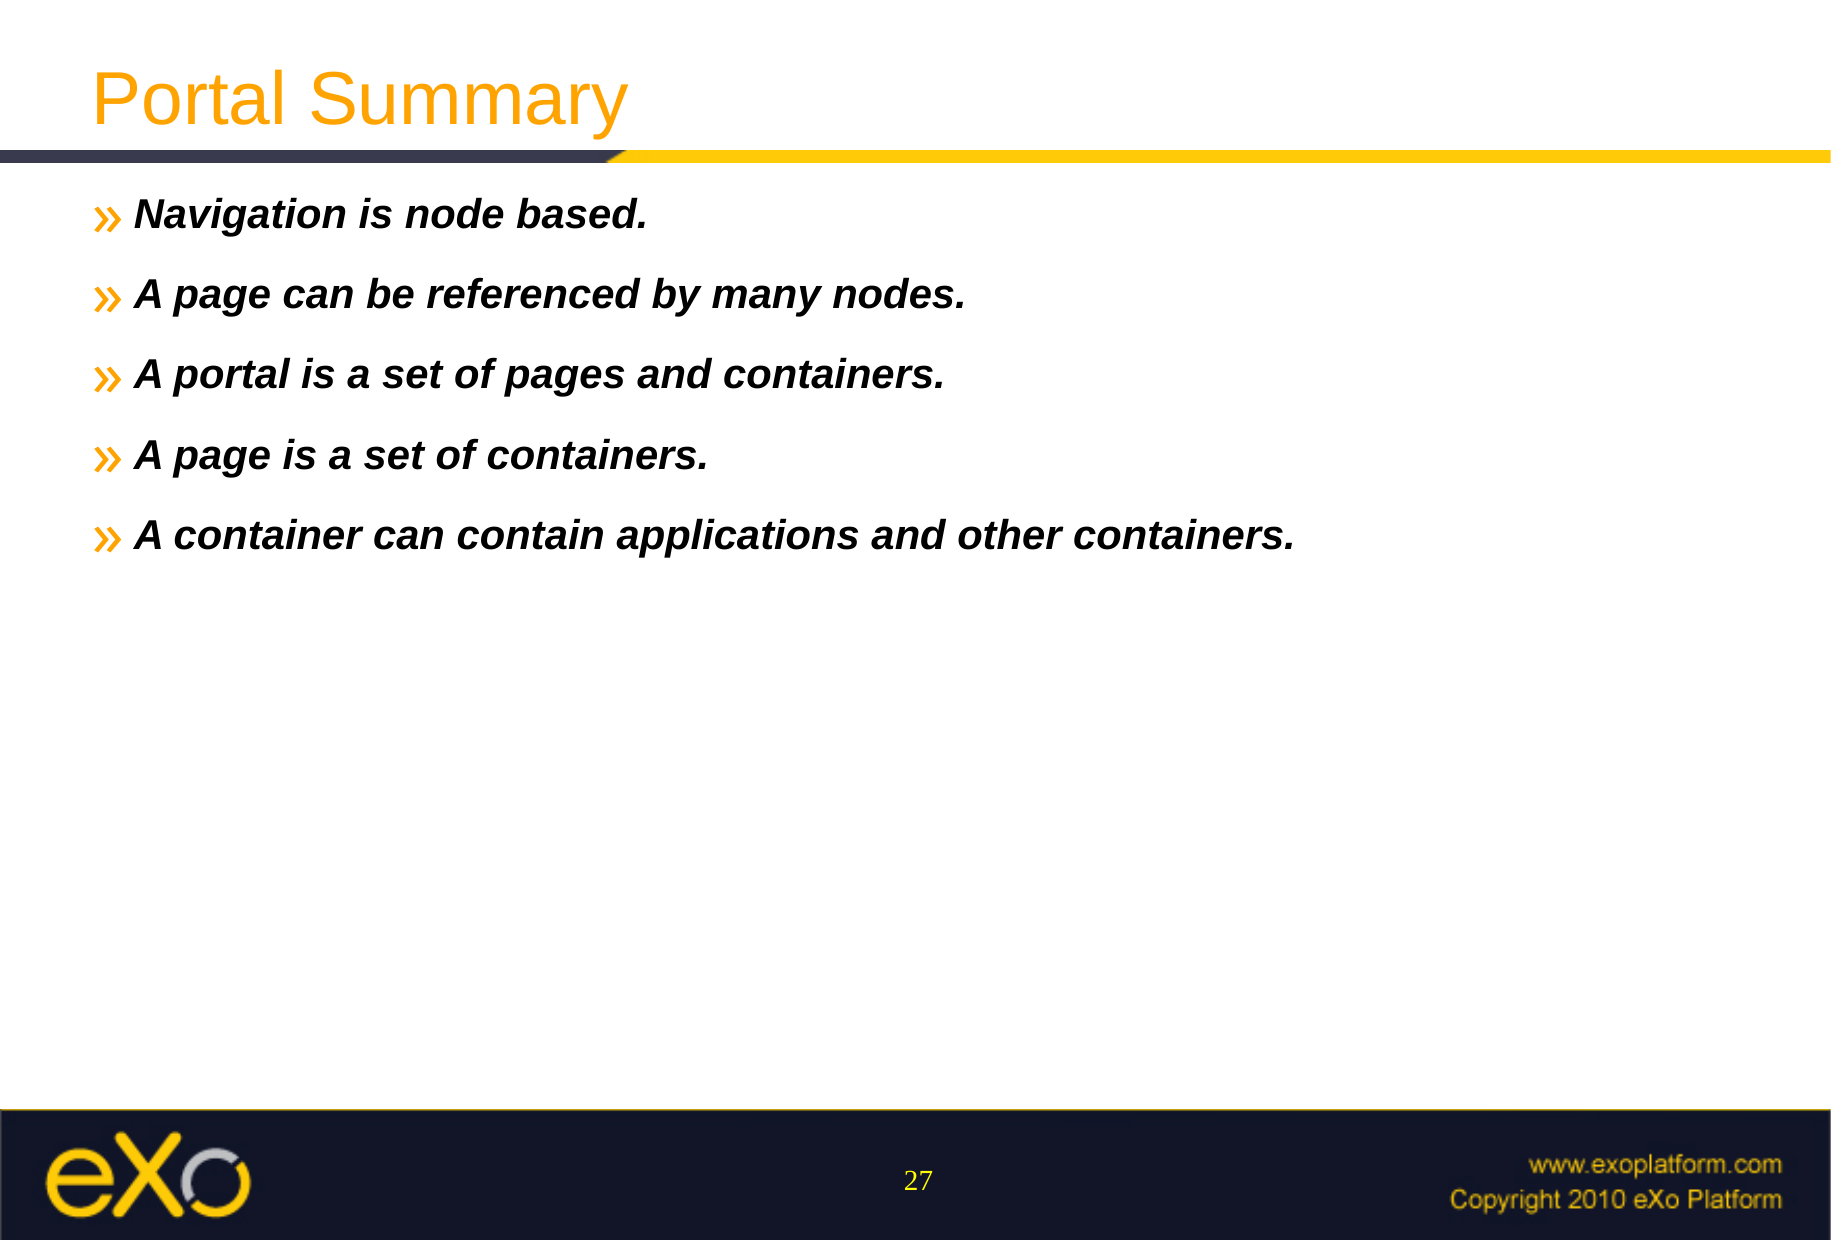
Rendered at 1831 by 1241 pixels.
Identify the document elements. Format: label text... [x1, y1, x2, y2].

text_box Portal Summary [91, 49, 1739, 151]
picture [0, 1109, 1831, 1240]
text_box Navigation is node based. A page can be referenced by many nodes. A portal is a set of pages and containers. A page is a set of containers. A container can contain applications and other containers. [91, 186, 1739, 1024]
picture [0, 150, 1831, 163]
